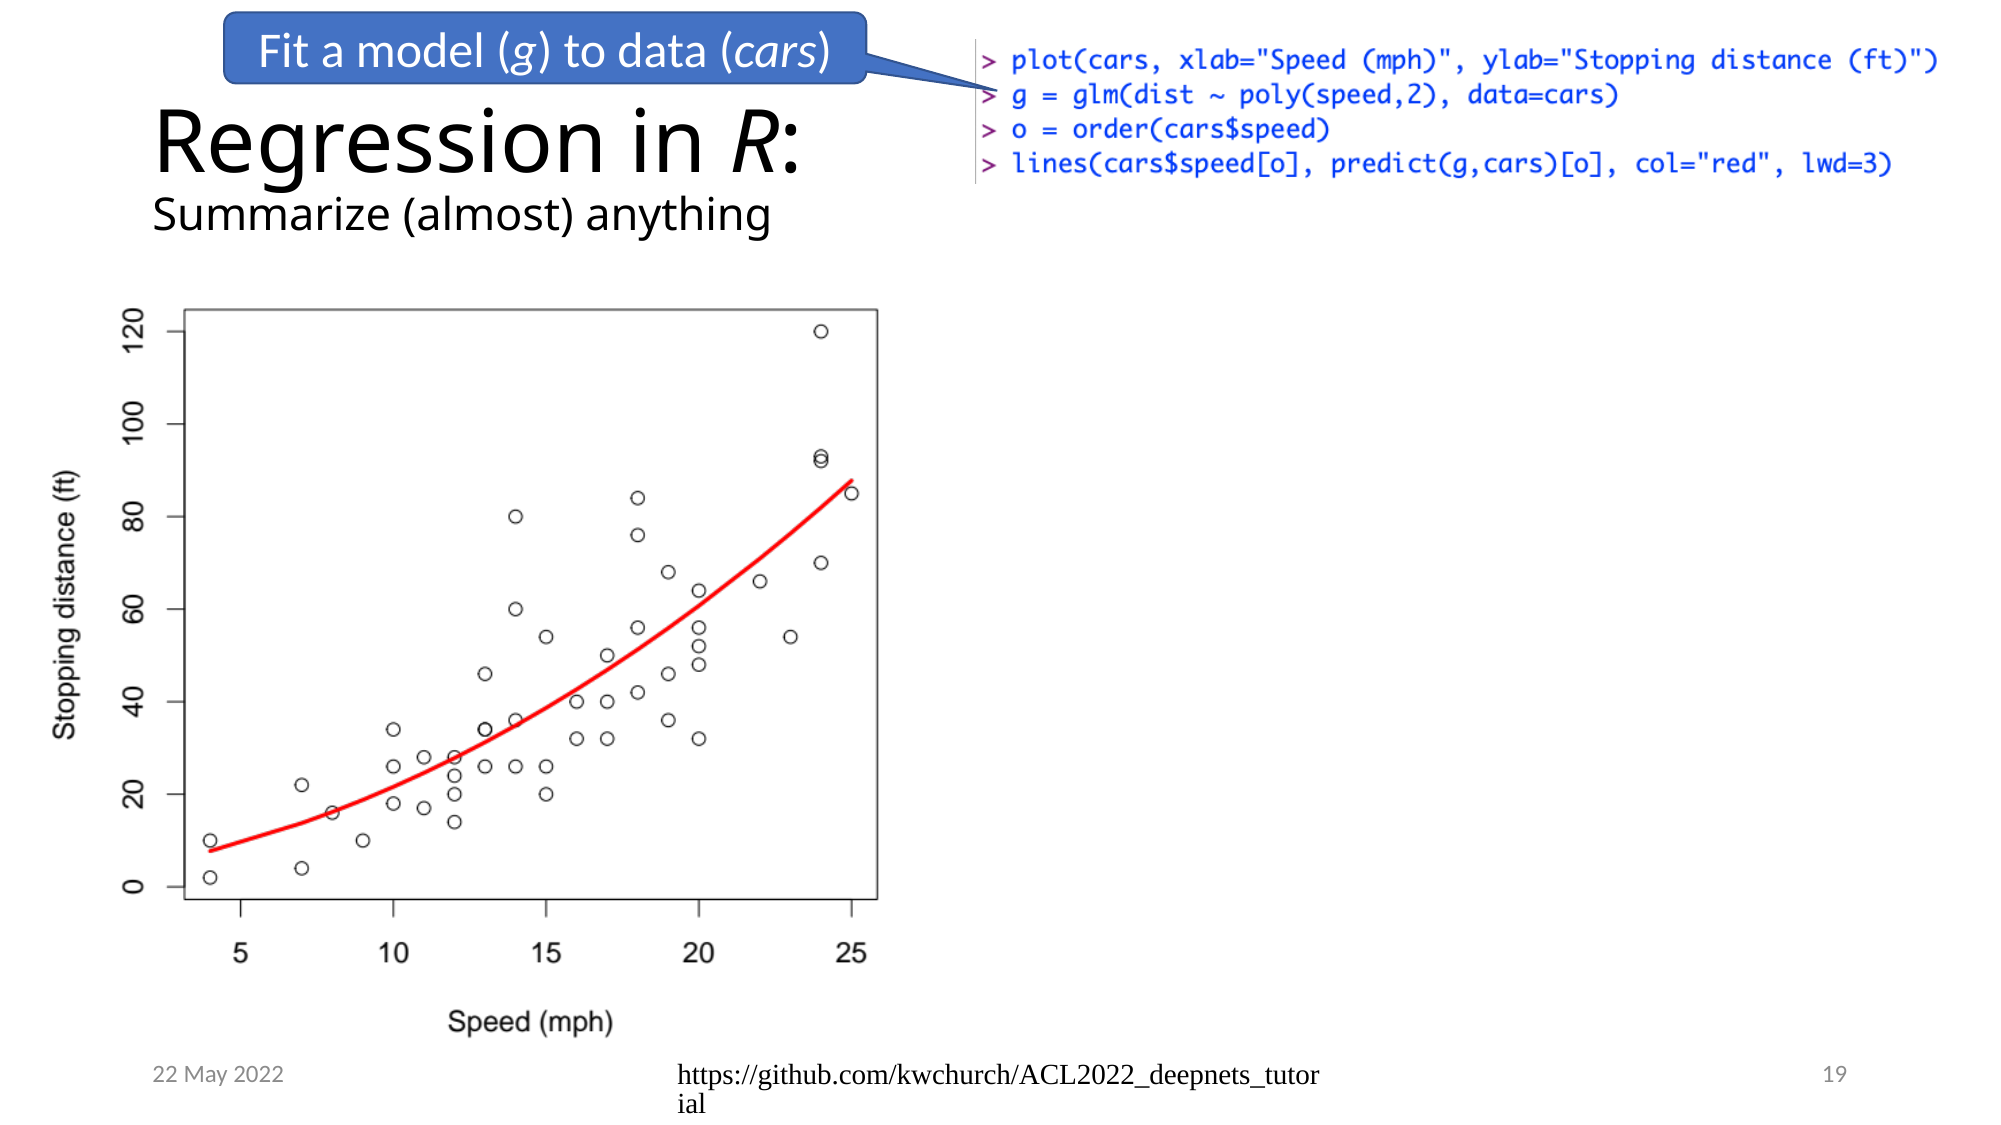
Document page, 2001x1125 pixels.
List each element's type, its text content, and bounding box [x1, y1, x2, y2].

picture [43, 168, 948, 1073]
slide_number 19 [1412, 1042, 1863, 1103]
footer https://github.com/kwchurch/ACL2022_deepnets_tutorial [662, 1042, 1338, 1103]
title Regression in R: Summarize (almost) anything [137, 59, 920, 168]
text_box Fit a model (g) to data (cars) [223, 11, 975, 89]
picture [975, 39, 1961, 184]
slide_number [137, 1073, 588, 1103]
